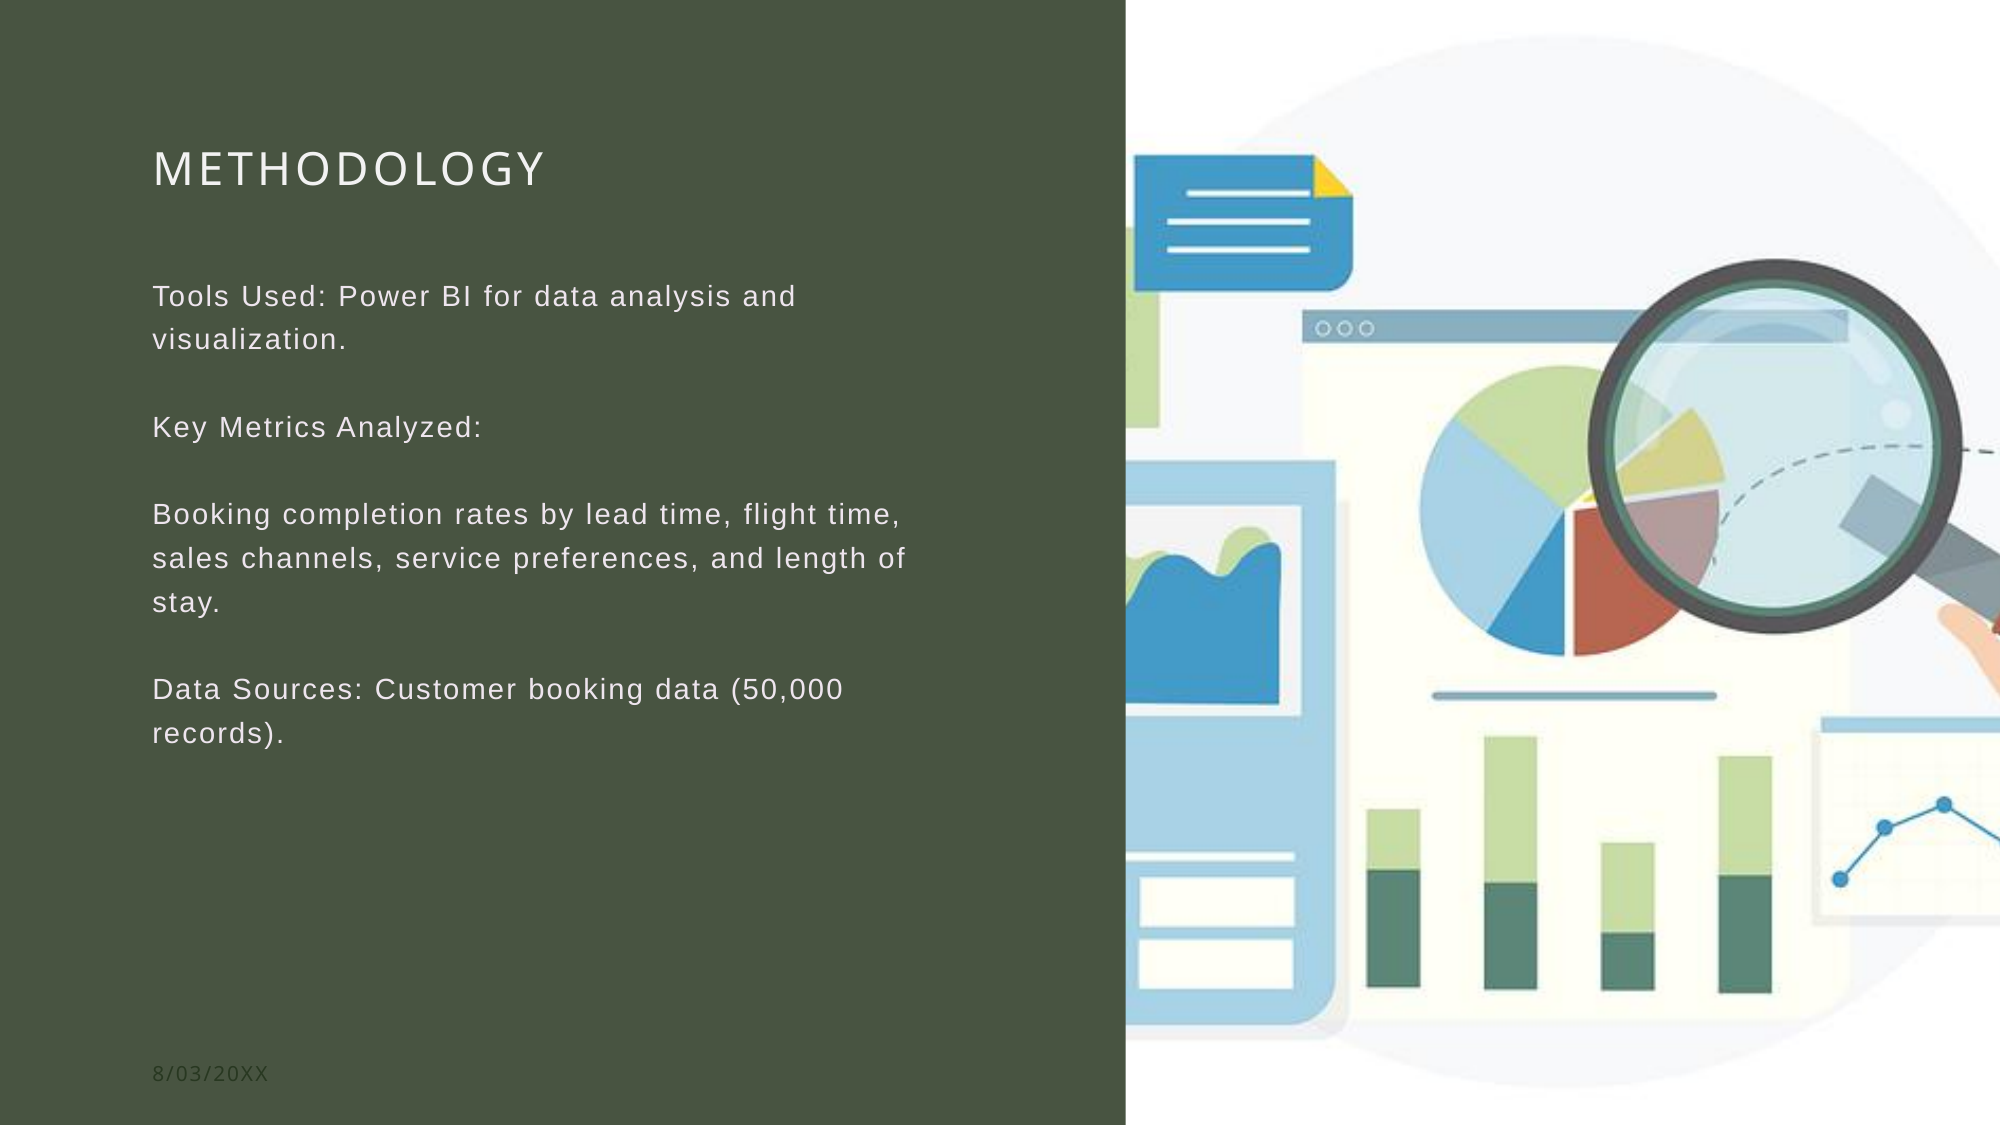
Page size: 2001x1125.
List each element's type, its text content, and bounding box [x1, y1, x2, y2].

title methodology [137, 146, 974, 196]
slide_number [137, 1042, 588, 1103]
picture [1125, 0, 2000, 1125]
subtitle Tools Used: Power BI for data analysis and visualization. Key Metrics Analyzed: Booking completion rates by lead time, flight time, sales channels, service preferences, and length of stay. Data Sources: Customer booking data (50,000 records). [137, 260, 938, 776]
